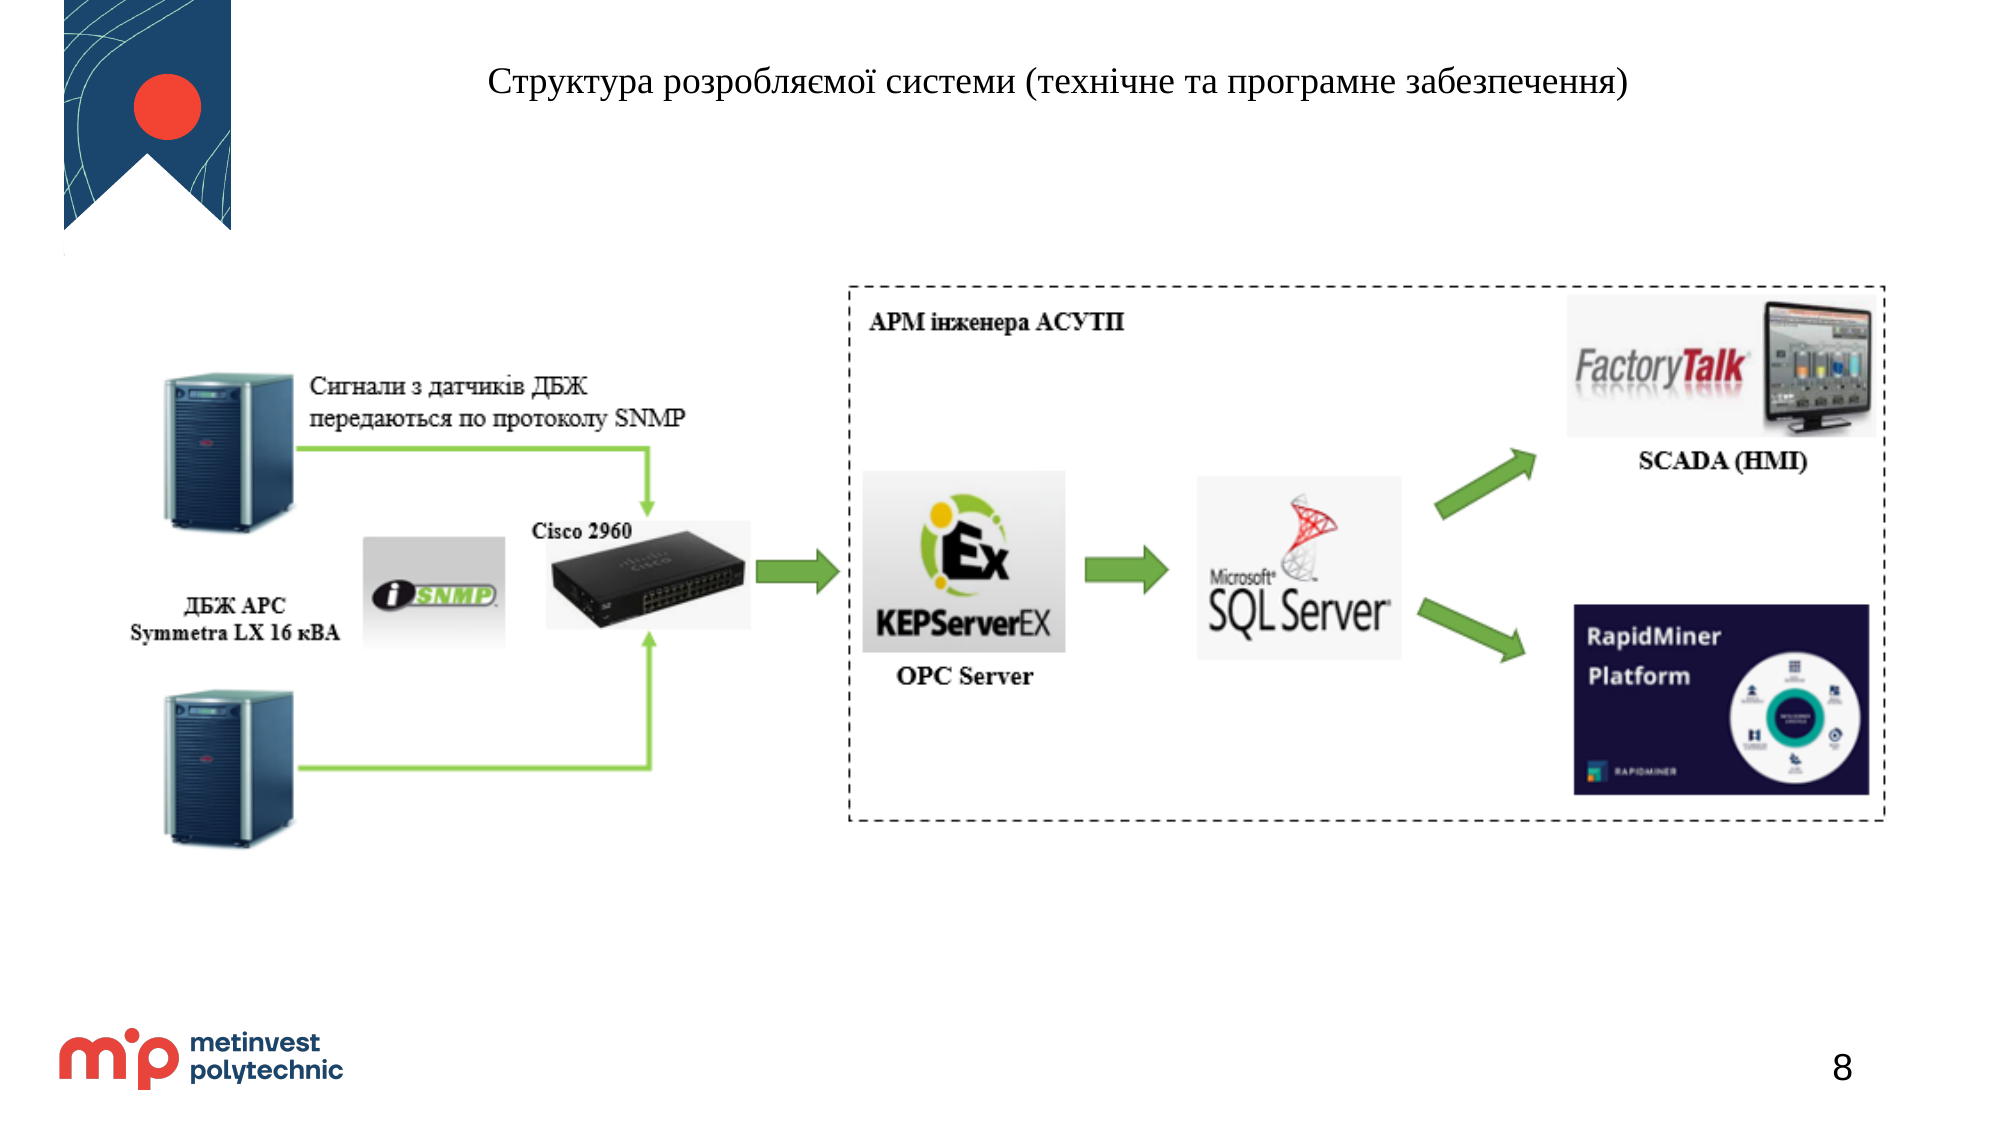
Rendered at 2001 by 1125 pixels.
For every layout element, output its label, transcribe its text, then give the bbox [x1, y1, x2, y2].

picture [227, 231, 231, 256]
picture [59, 1028, 343, 1090]
picture [63, 231, 67, 256]
text_box [275, 17, 1930, 107]
picture [93, 263, 1907, 863]
picture [63, 1, 231, 230]
text_box Структура розробляємої системи (технічне та програмне забезпечення) [188, 37, 1812, 190]
